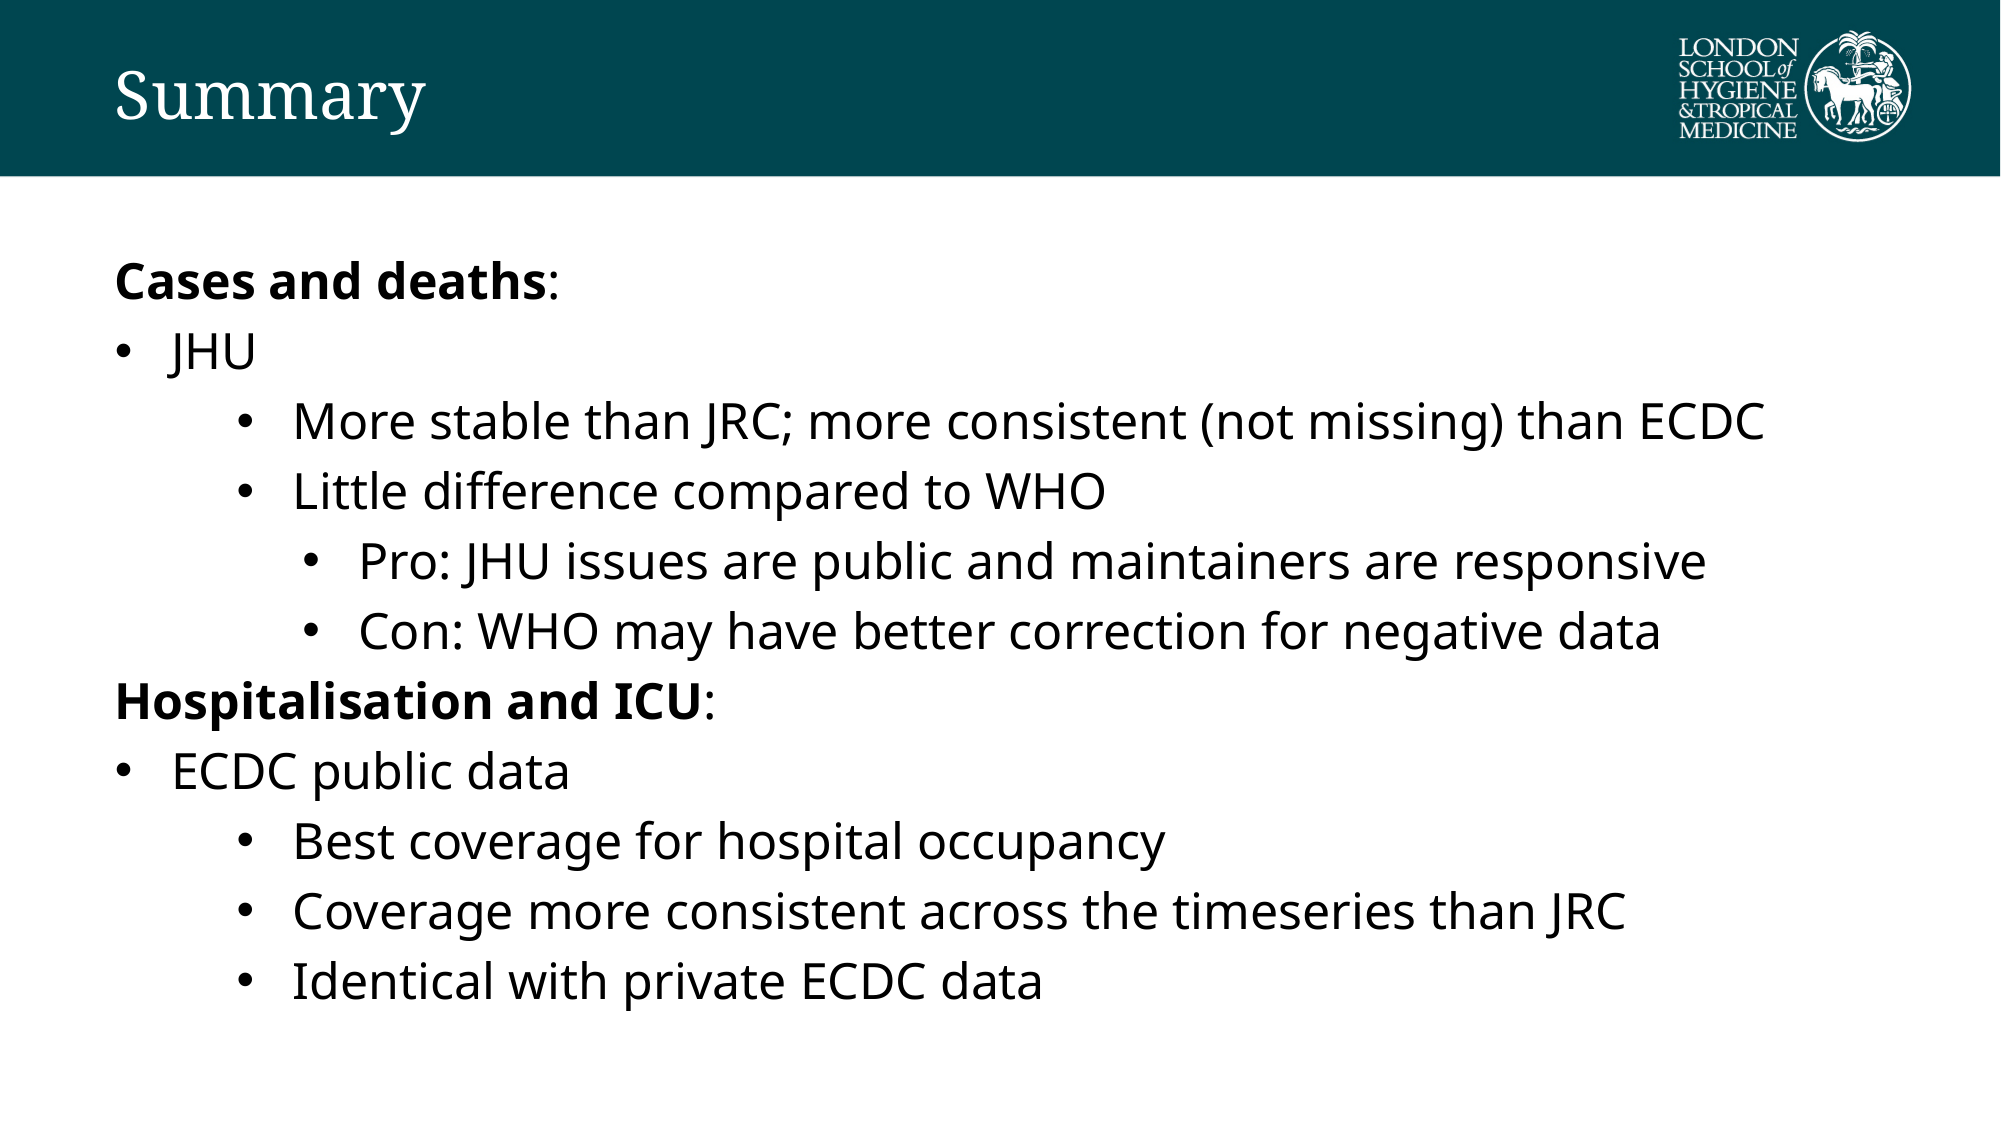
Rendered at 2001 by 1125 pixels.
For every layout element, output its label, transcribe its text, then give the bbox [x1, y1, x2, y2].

picture [0, 0, 2001, 1125]
title Summary [99, 45, 1656, 148]
list Cases and deaths: JHU More stable than JRC; more consistent (not missing) than ECDC Little difference compared to WHO Pro: JHU issues are public and maintainers are responsive Con: WHO may have better correction for negative data Hospitalisation and ICU: ECDC public data Best coverage for hospital occupancy Coverage more consistent across the timeseries than JRC Identical with private ECDC data [99, 242, 1900, 1034]
